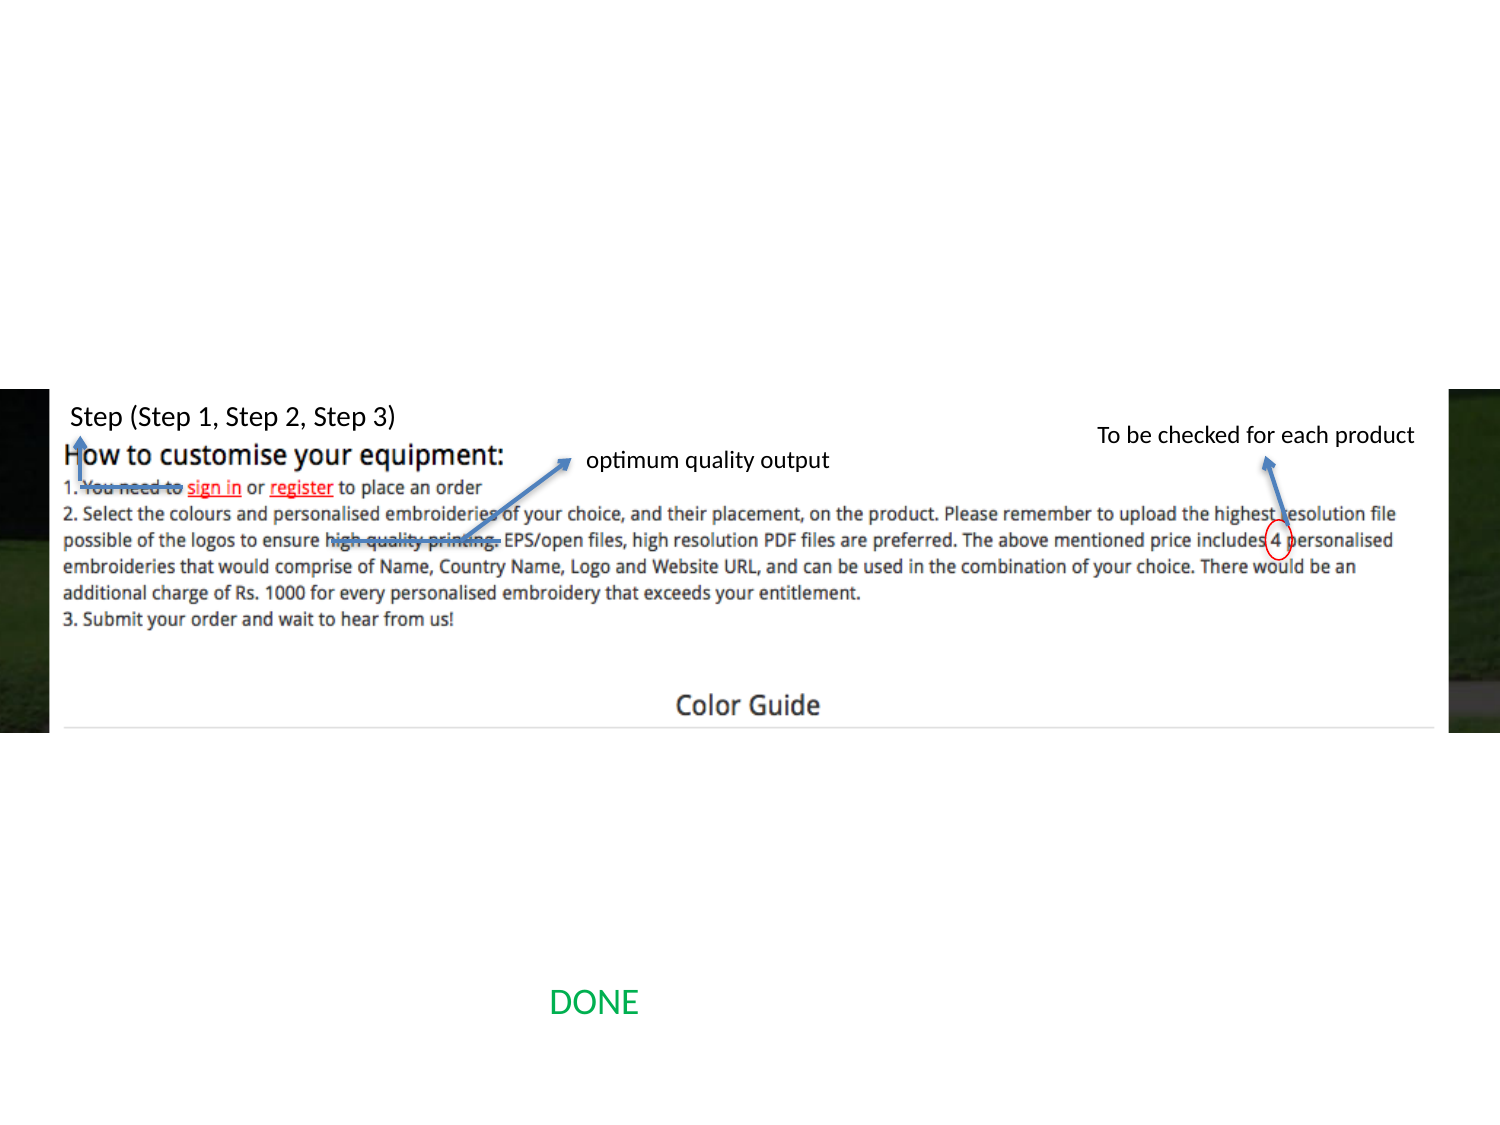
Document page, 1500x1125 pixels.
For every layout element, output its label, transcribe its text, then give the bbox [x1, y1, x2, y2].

picture [0, 389, 1500, 733]
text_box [1265, 456, 1289, 526]
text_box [460, 458, 572, 542]
text_box DONE [534, 969, 655, 1030]
